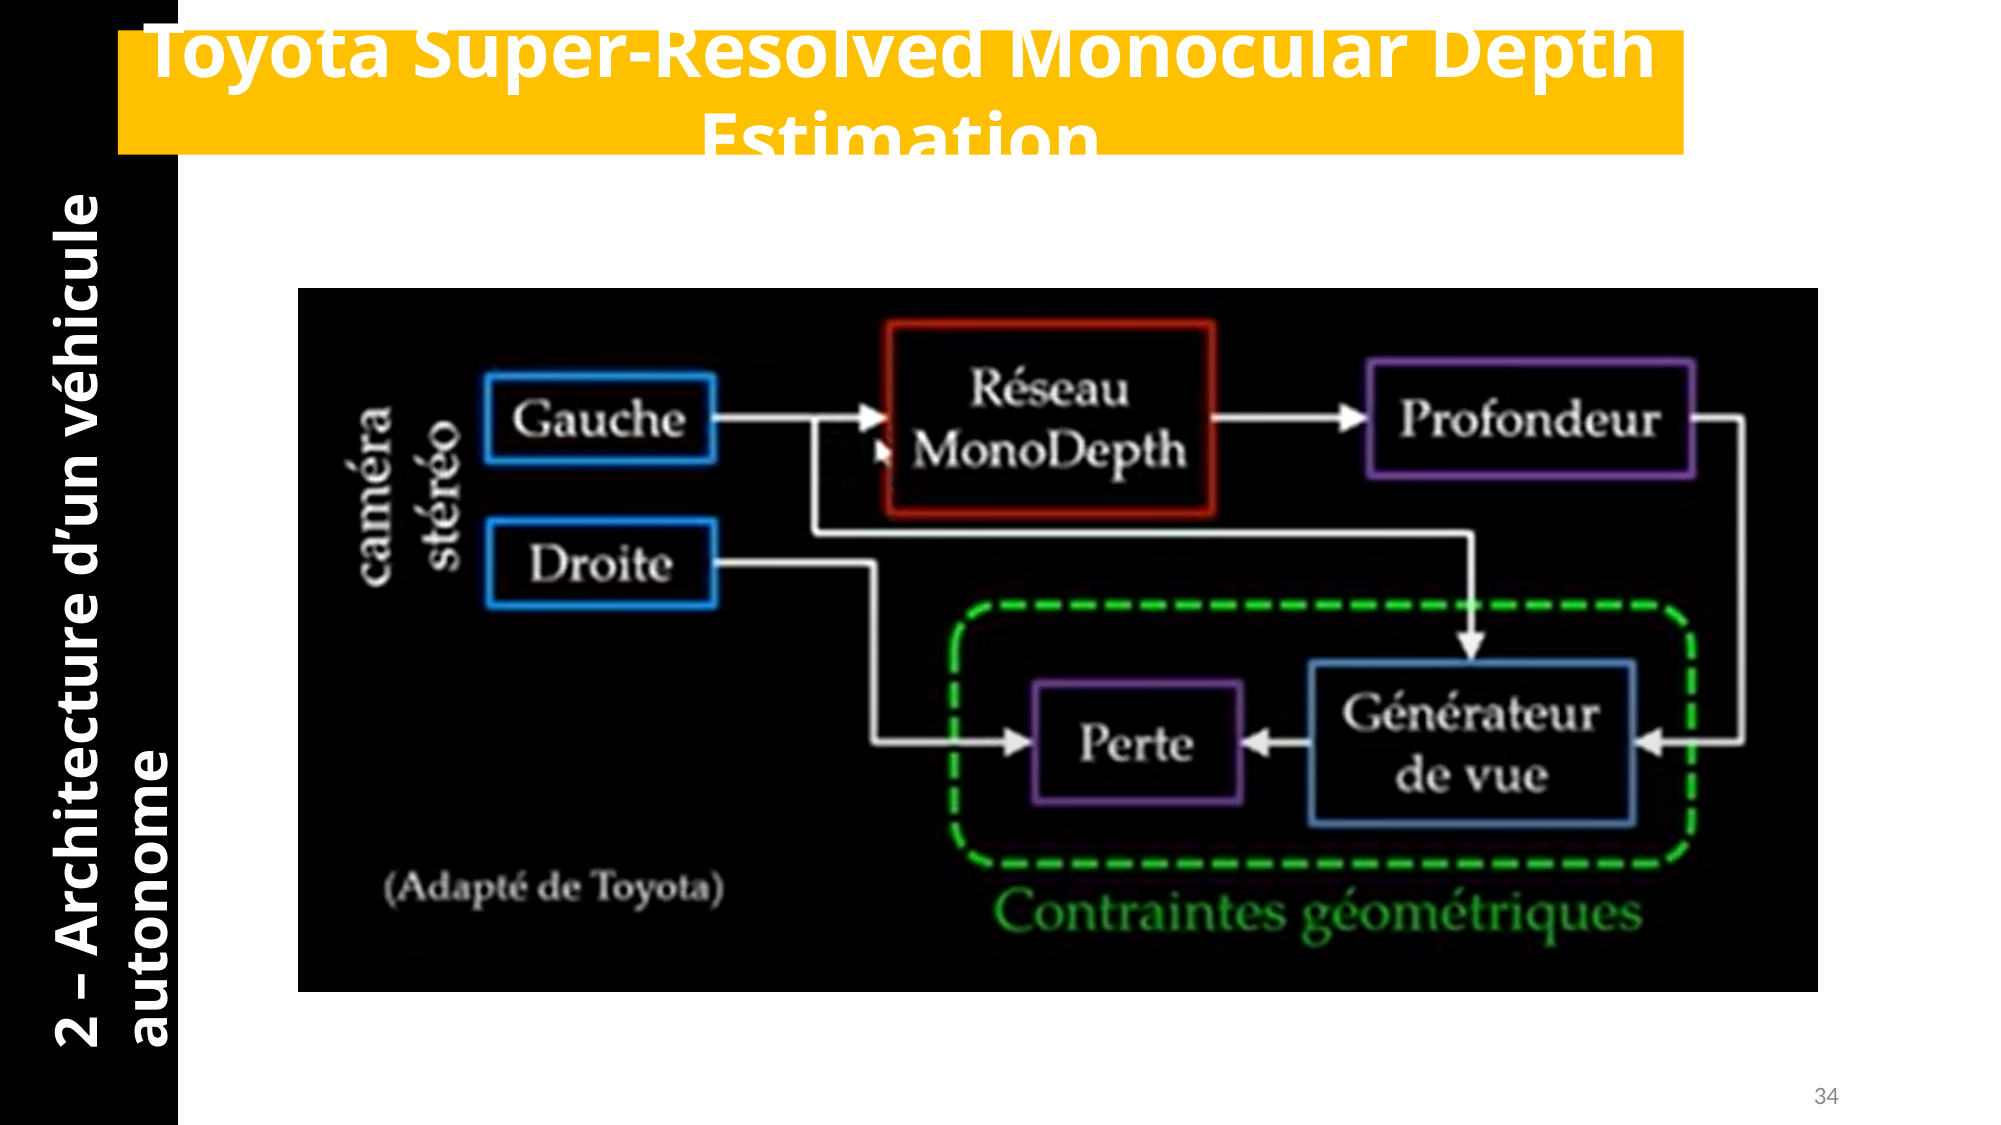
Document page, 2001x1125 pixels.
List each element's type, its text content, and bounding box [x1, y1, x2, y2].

slide_number 34 [1404, 1064, 1855, 1125]
text_box Toyota Super-Resolved Monocular Depth Estimation [187, 29, 1685, 156]
picture [298, 288, 1818, 992]
text_box [0, 0, 179, 1125]
text_box 2 – Architecture d’un véhicule autonome [32, 0, 187, 1065]
